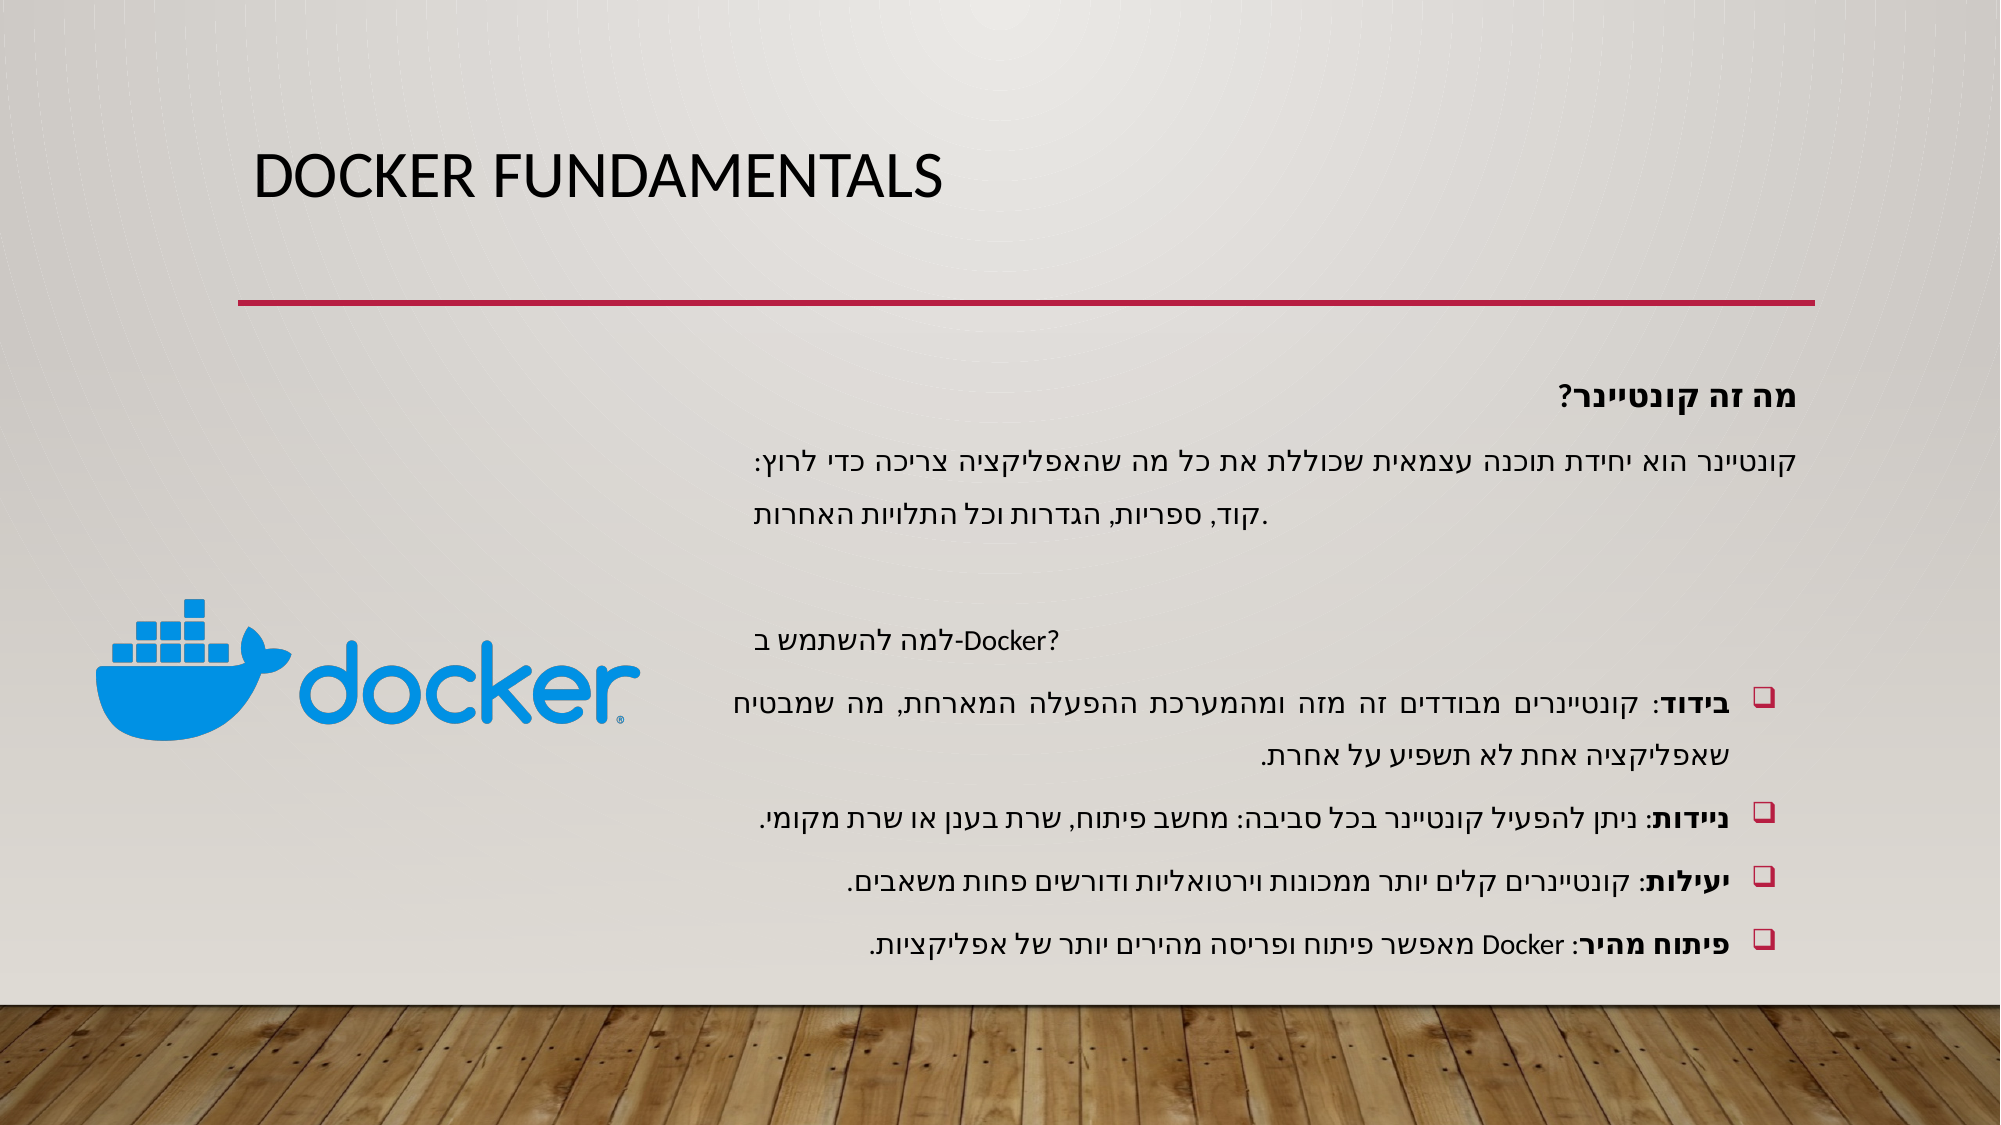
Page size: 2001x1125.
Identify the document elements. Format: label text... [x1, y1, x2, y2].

title Docker Fundamentals [238, 131, 1814, 305]
picture [0, 1005, 2000, 1125]
list מה זה קונטיינר? קונטיינר הוא יחידת תוכנה עצמאית שכוללת את כל מה שהאפליקציה צריכה כדי לרוץ: קוד, ספריות, הגדרות וכל התלויות האחרות. למה להשתמש ב-Docker? בידוד: קונטיינרים מבודדים זה מזה ומהמערכת ההפעלה המארחת, מה שמבטיח שאפליקציה אחת לא תשפיע על אחרת. ניידות: ניתן להפעיל קונטיינר בכל סביבה: מחשב פיתוח, שרת בענן או שרת מקומי. יעילות: קונטיינרים קלים יותר ממכונות וירטואליות ודורשים פחות משאבים. פיתוח מהיר: Docker מאפשר פיתוח ופריסה מהירים יותר של אפליקציות. [717, 347, 1814, 993]
picture [90, 499, 645, 841]
